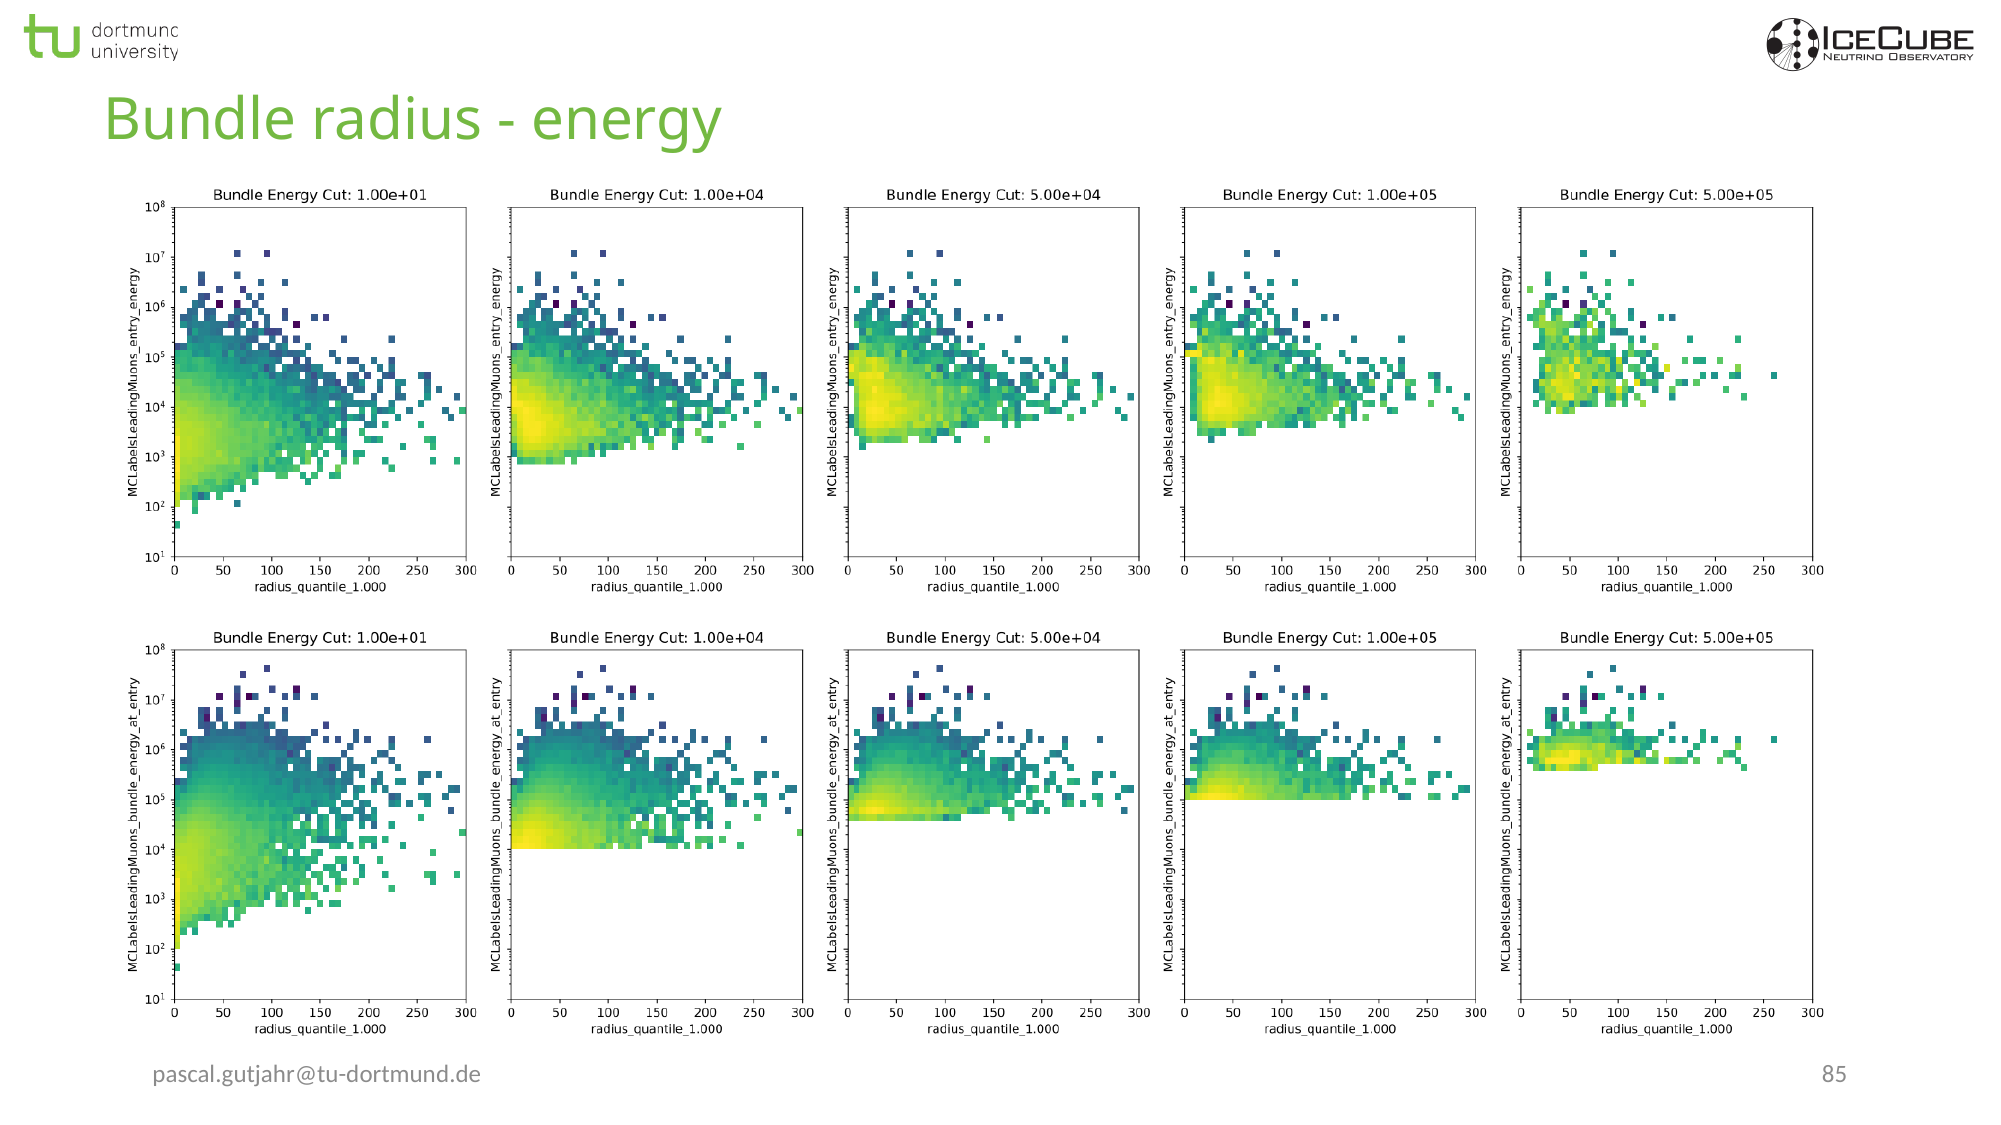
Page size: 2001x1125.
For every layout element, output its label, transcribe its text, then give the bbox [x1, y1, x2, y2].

slide_number 85 [1412, 1042, 1863, 1103]
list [119, 623, 1830, 1043]
slide_number pascal.gutjahr@tu-dortmund.de [137, 1043, 588, 1103]
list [119, 180, 1830, 601]
title Bundle radius - energy [88, 59, 1977, 182]
